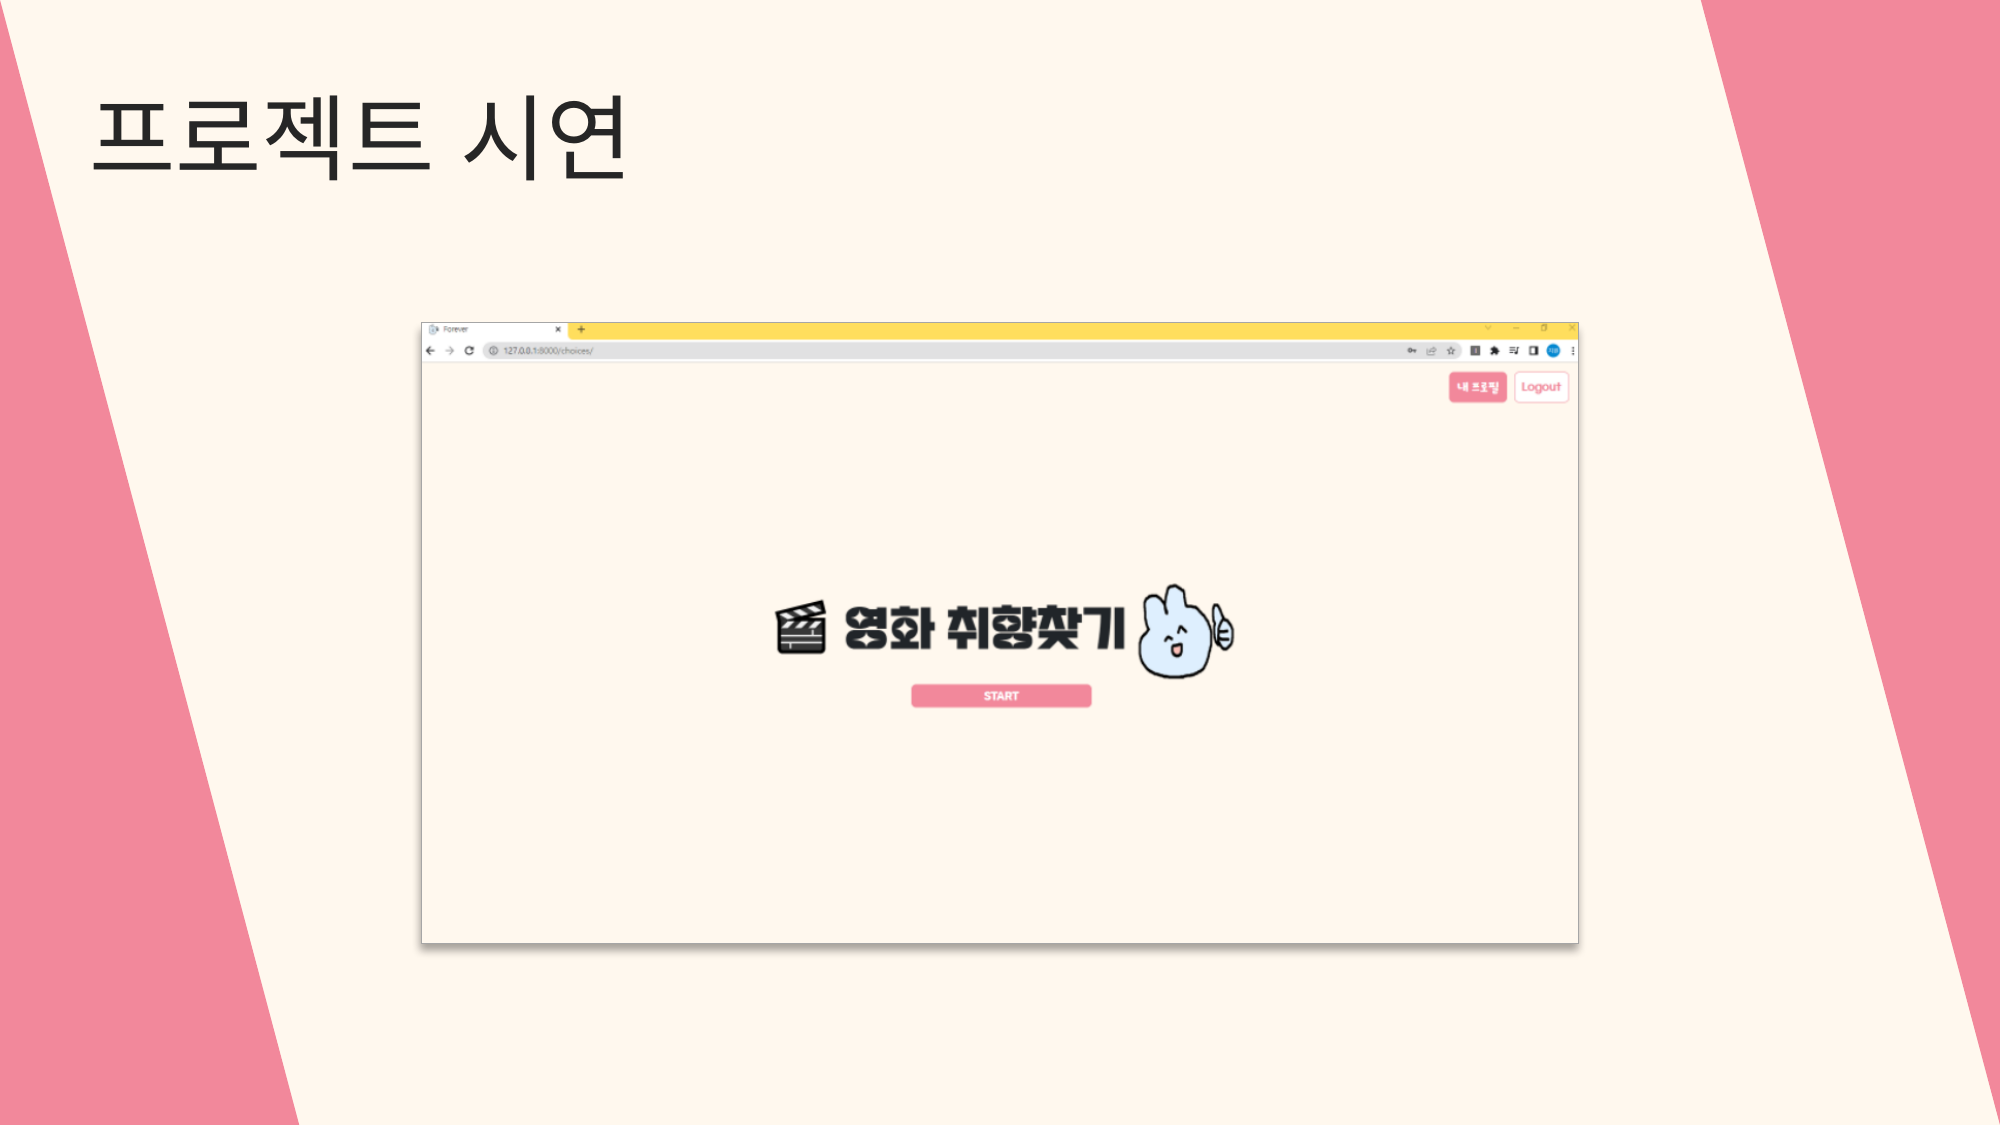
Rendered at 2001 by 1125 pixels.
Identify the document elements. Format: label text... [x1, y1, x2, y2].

text_box [1699, 0, 2000, 1125]
title 프로젝트 시연 [2, 1, 723, 202]
text_box [0, 0, 301, 1125]
picture [421, 322, 1579, 944]
